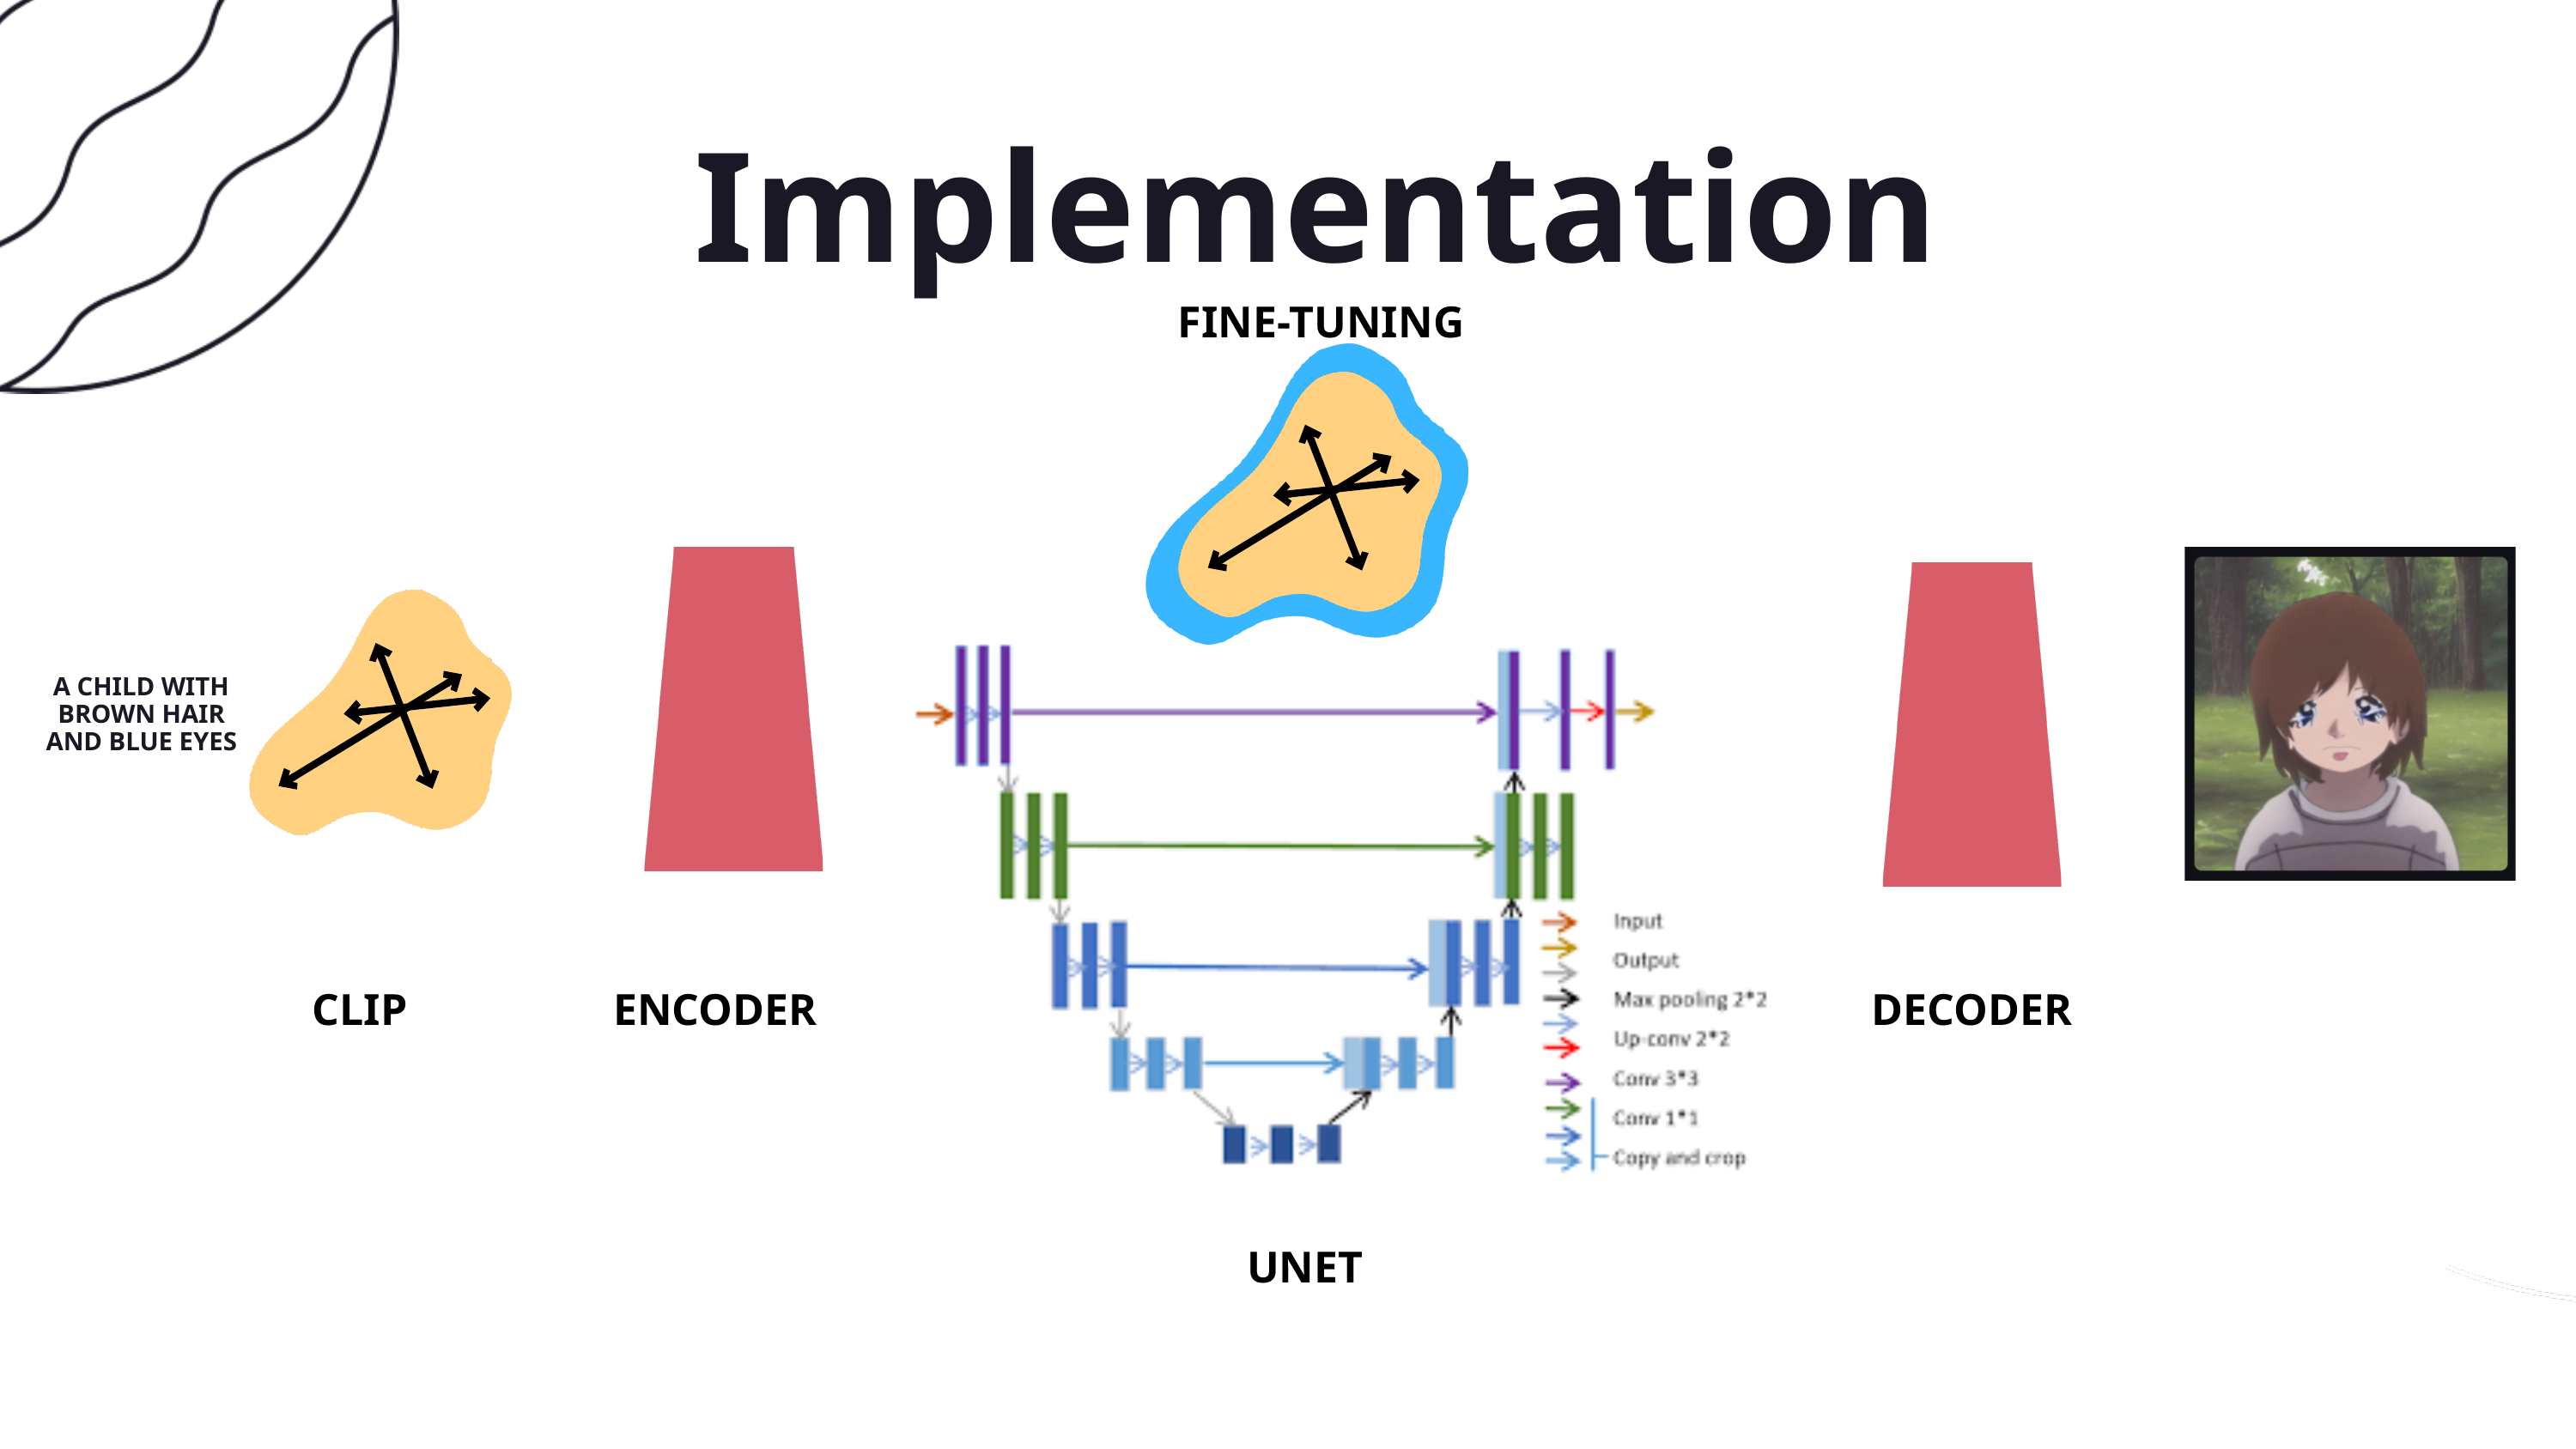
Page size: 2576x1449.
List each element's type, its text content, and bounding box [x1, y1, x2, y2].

text_box [1127, 347, 1475, 650]
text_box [234, 588, 518, 840]
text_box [2105, 1264, 2576, 1449]
text_box ENCODER [529, 986, 902, 1034]
text_box [2184, 547, 2516, 881]
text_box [1163, 369, 1447, 621]
text_box A CHILD WITH BROWN HAIR AND BLUE EYES [37, 672, 229, 756]
text_box UNET [1119, 1244, 1492, 1292]
text_box DECODER [1786, 986, 2159, 1034]
text_box CLIP [173, 986, 529, 1034]
text_box Implementation [86, 125, 2546, 293]
text_box FINE-TUNING [1119, 299, 1524, 347]
text_box [0, 0, 399, 394]
text_box [1882, 562, 2062, 887]
text_box [914, 644, 1773, 1177]
text_box [644, 547, 823, 872]
